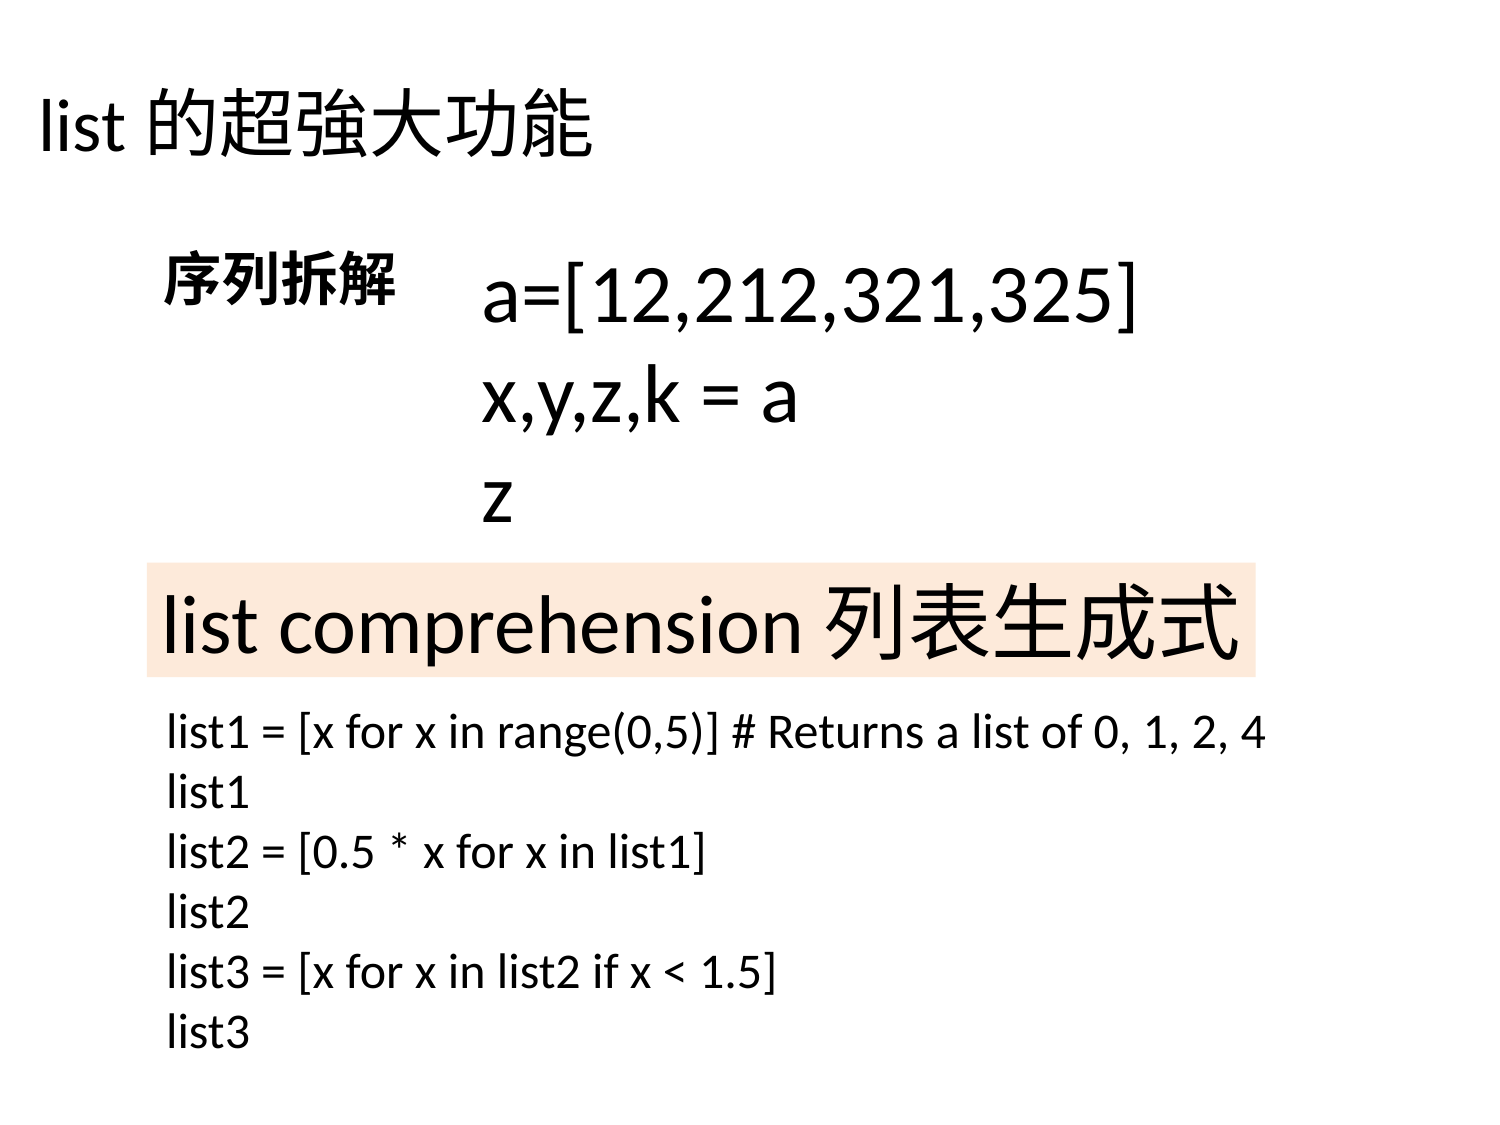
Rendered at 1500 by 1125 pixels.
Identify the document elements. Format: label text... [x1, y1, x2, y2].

text_box list的超強大功能 [23, 69, 609, 174]
text_box list1 = [x for x in range(0,5)] # Returns a list of 0, 1, 2, 4 list1 list2 = [0.5 * x for x in list1] list2 list3 = [x for x in list2 if x < 1.5] list3 [151, 691, 1312, 1066]
text_box 序列拆解 [149, 234, 412, 320]
text_box a=[12,212,321,325] x,y,z,k = a z [466, 231, 1217, 547]
text_box list comprehension列表生成式 [146, 562, 1256, 678]
